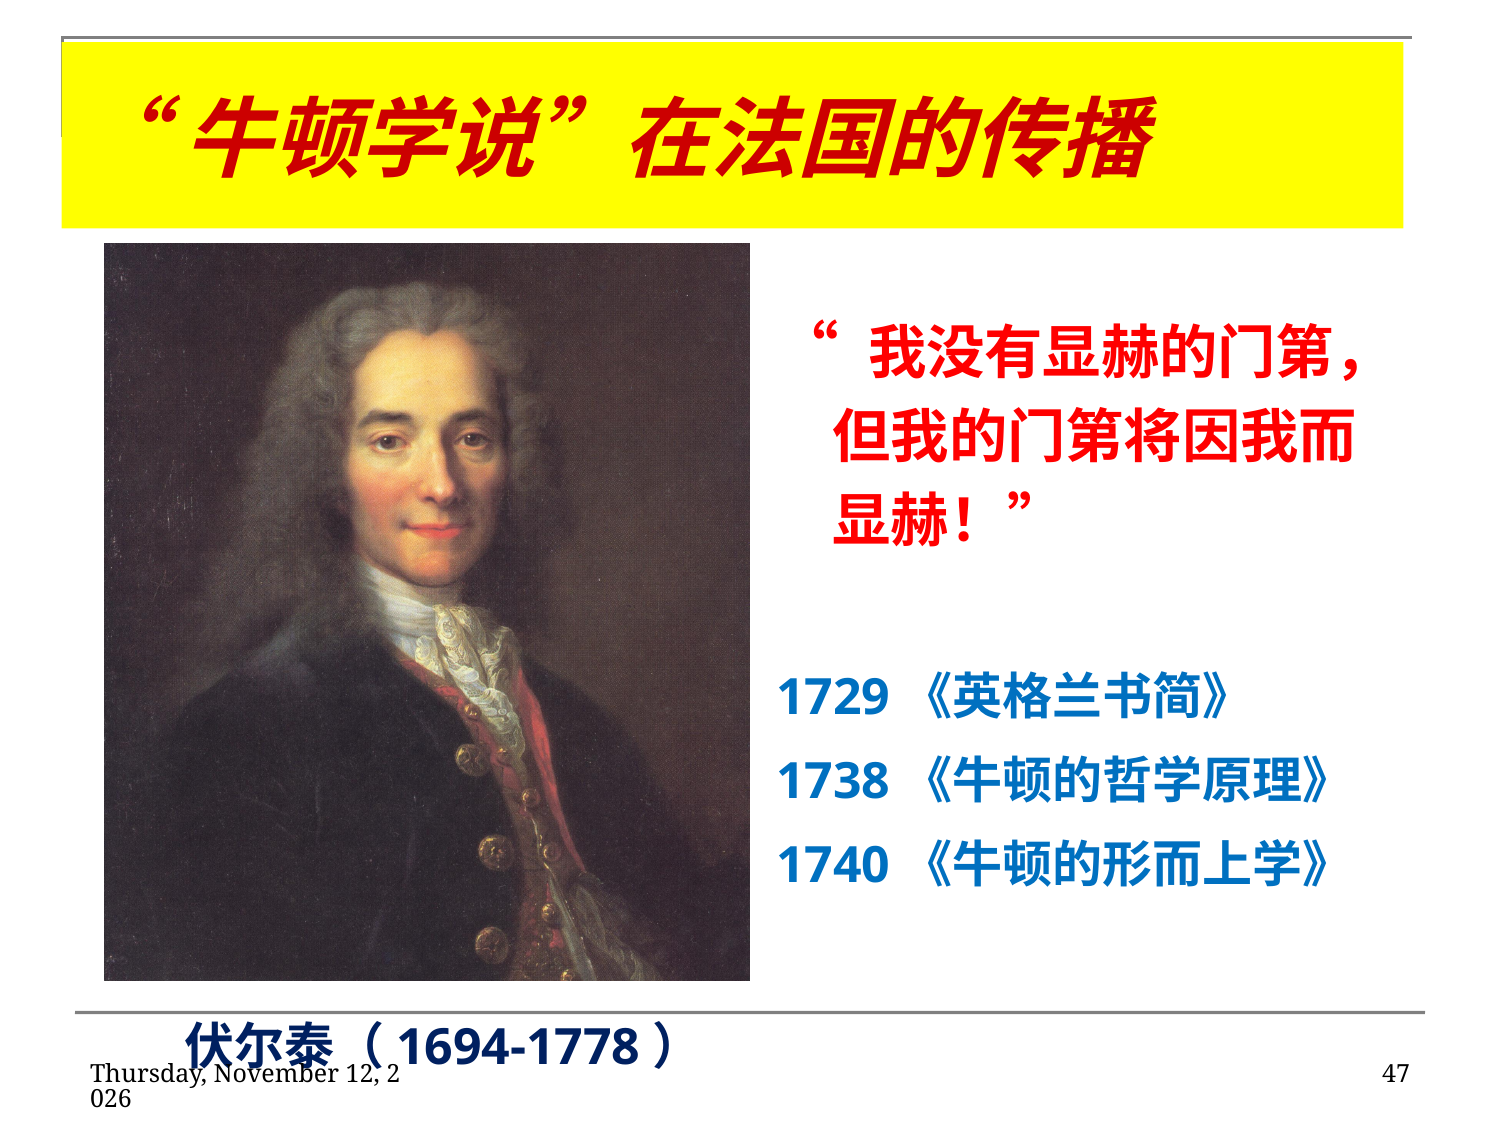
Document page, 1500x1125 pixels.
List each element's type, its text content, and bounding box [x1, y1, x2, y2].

title “牛顿学说”在法国的传播 [61, 41, 1404, 229]
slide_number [74, 1023, 426, 1100]
picture [104, 243, 750, 982]
text_box 伏尔泰（1694-1778） [124, 1007, 762, 1083]
list “ 我没有显赫的门第，但我的门第将因我而显赫！” 1729《英格兰书简》 1738《牛顿的哲学原理》 1740《牛顿的形而上学》 [761, 287, 1424, 989]
slide_number 47 [1074, 1023, 1426, 1100]
